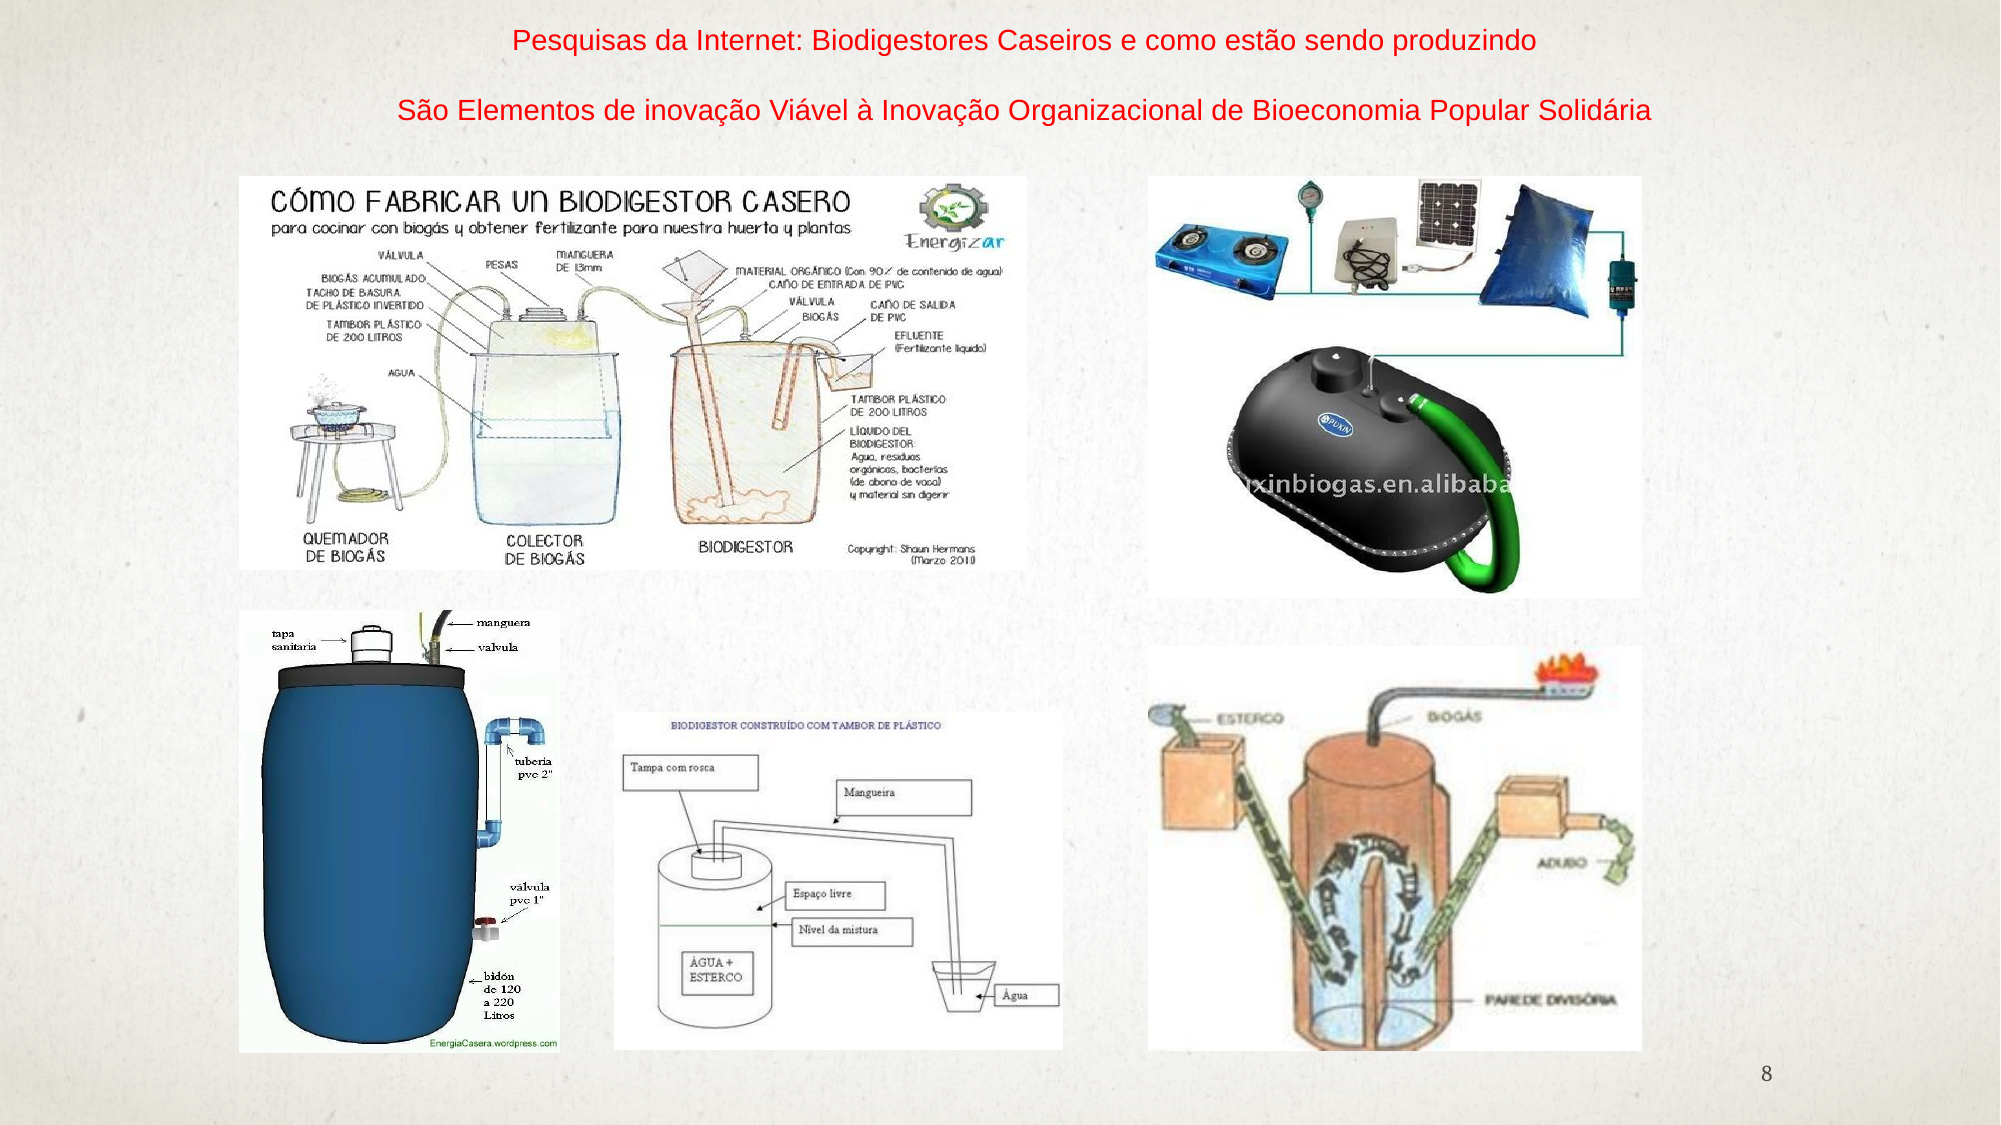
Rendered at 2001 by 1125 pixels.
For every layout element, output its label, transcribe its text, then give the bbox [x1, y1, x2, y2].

text_box Pesquisas da Internet: Biodigestores Caseiros e como estão sendo produzindo São Elementos de inovação Viável à Inovação Organizacional de Bioeconomia Popular Solidária [116, 13, 1935, 134]
picture [0, 0, 2001, 1125]
slide_number 8 [1672, 1053, 1788, 1093]
